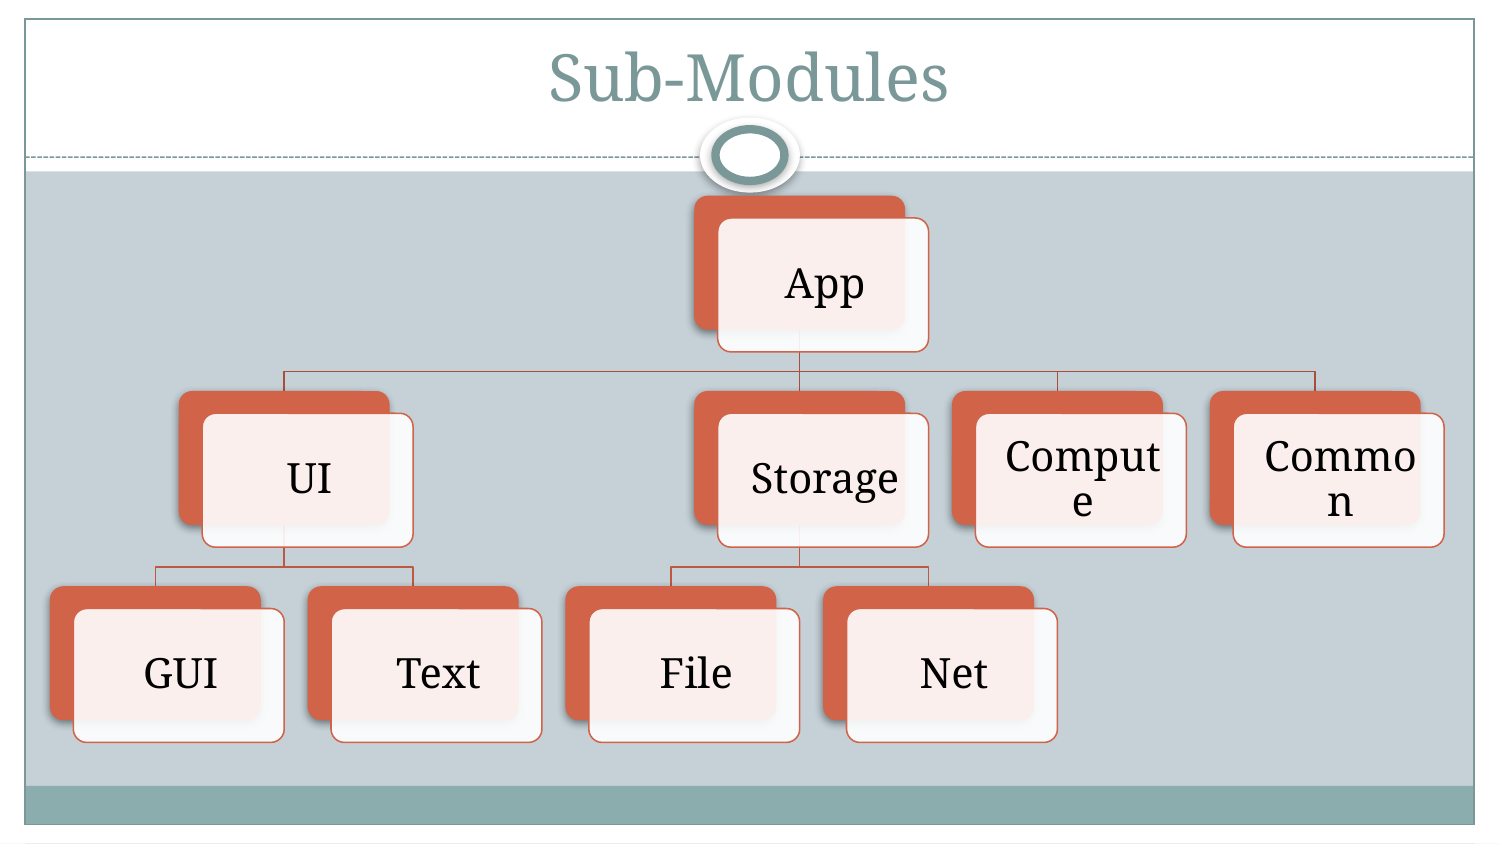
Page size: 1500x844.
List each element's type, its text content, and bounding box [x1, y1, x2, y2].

title Sub-Modules [49, 28, 1450, 122]
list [49, 187, 1445, 751]
